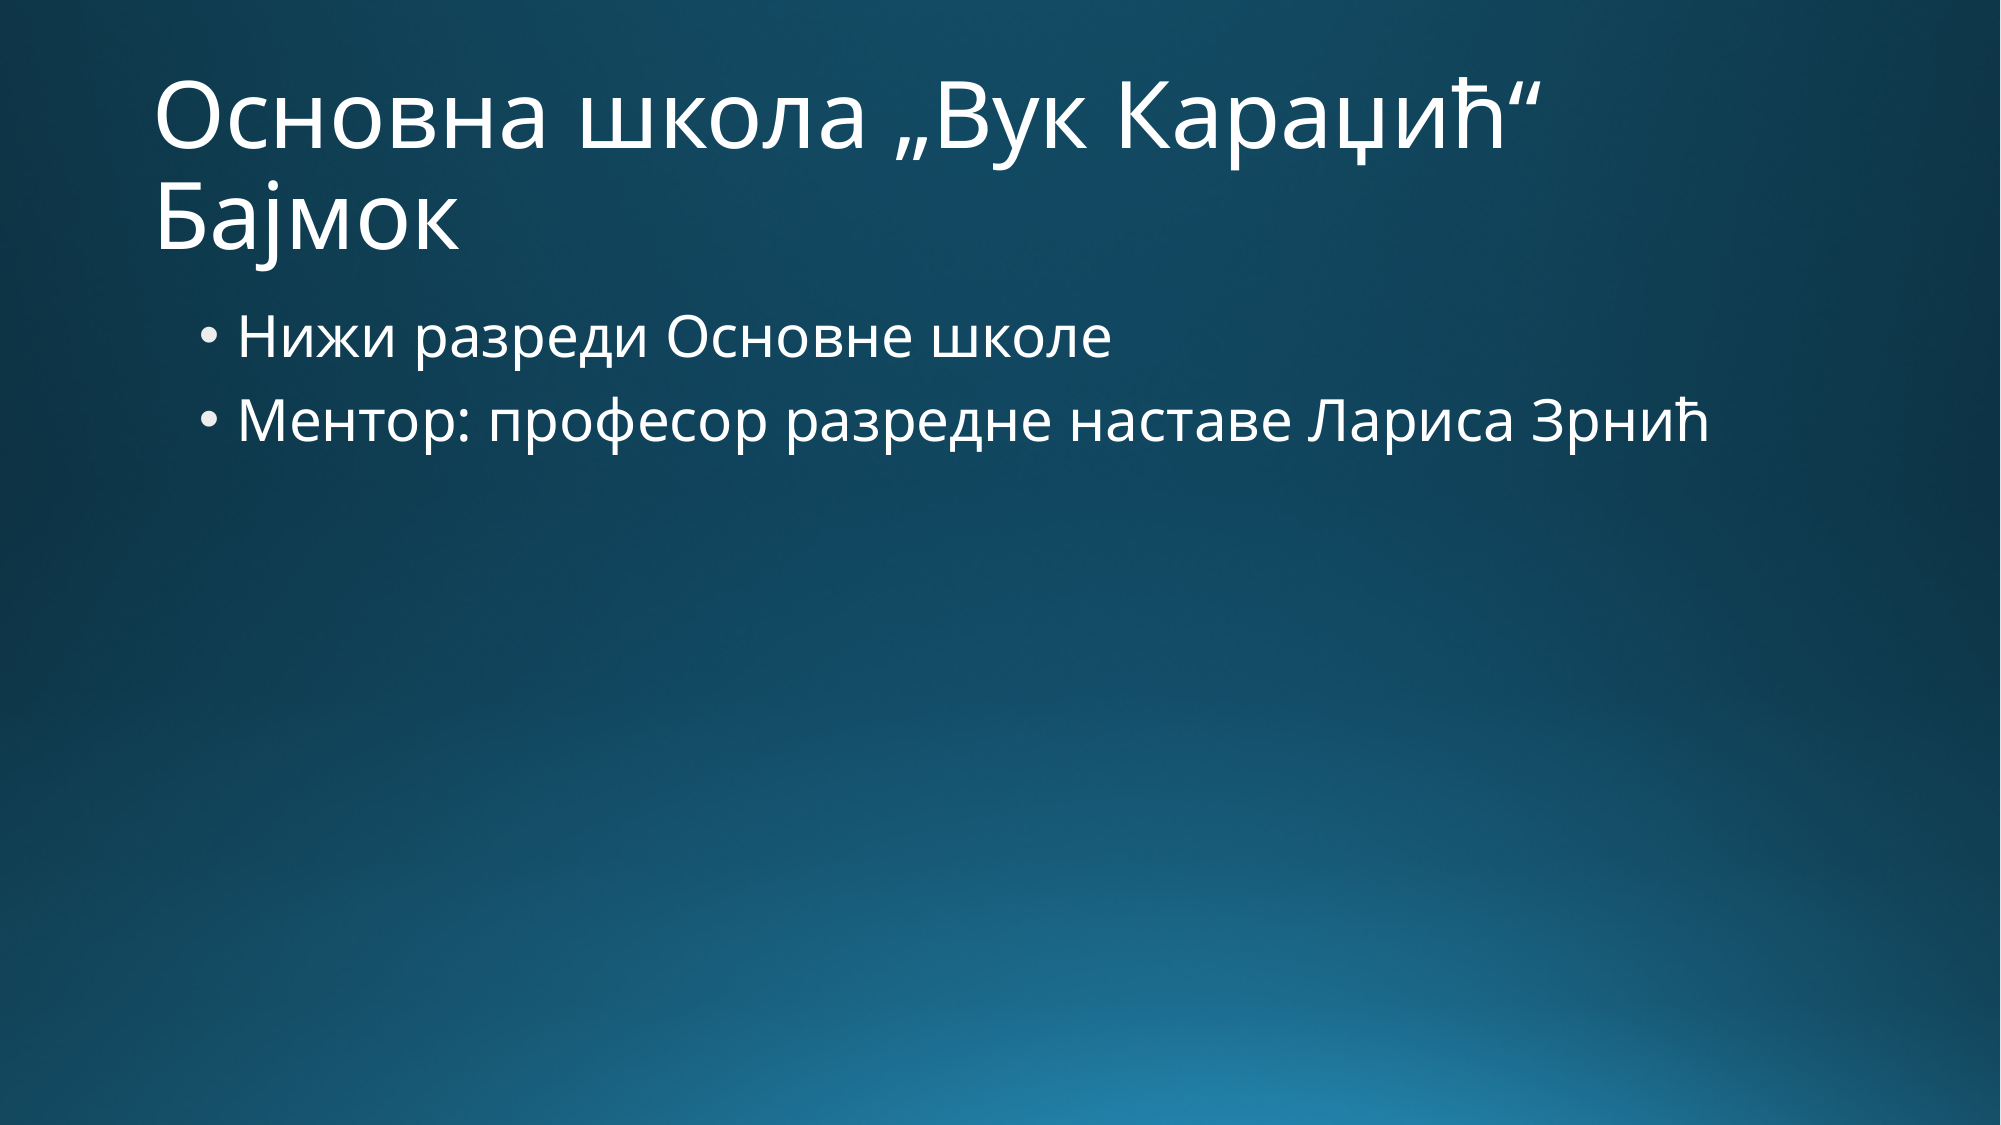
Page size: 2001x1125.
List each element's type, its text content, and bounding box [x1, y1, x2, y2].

list Нижи разреди Основне школе Ментор: професор разредне наставе Лариса Зрнић [183, 299, 1863, 1014]
title Основна школа „Вук Караџић“ Бајмок [137, 59, 1863, 278]
picture [0, 0, 2001, 1125]
